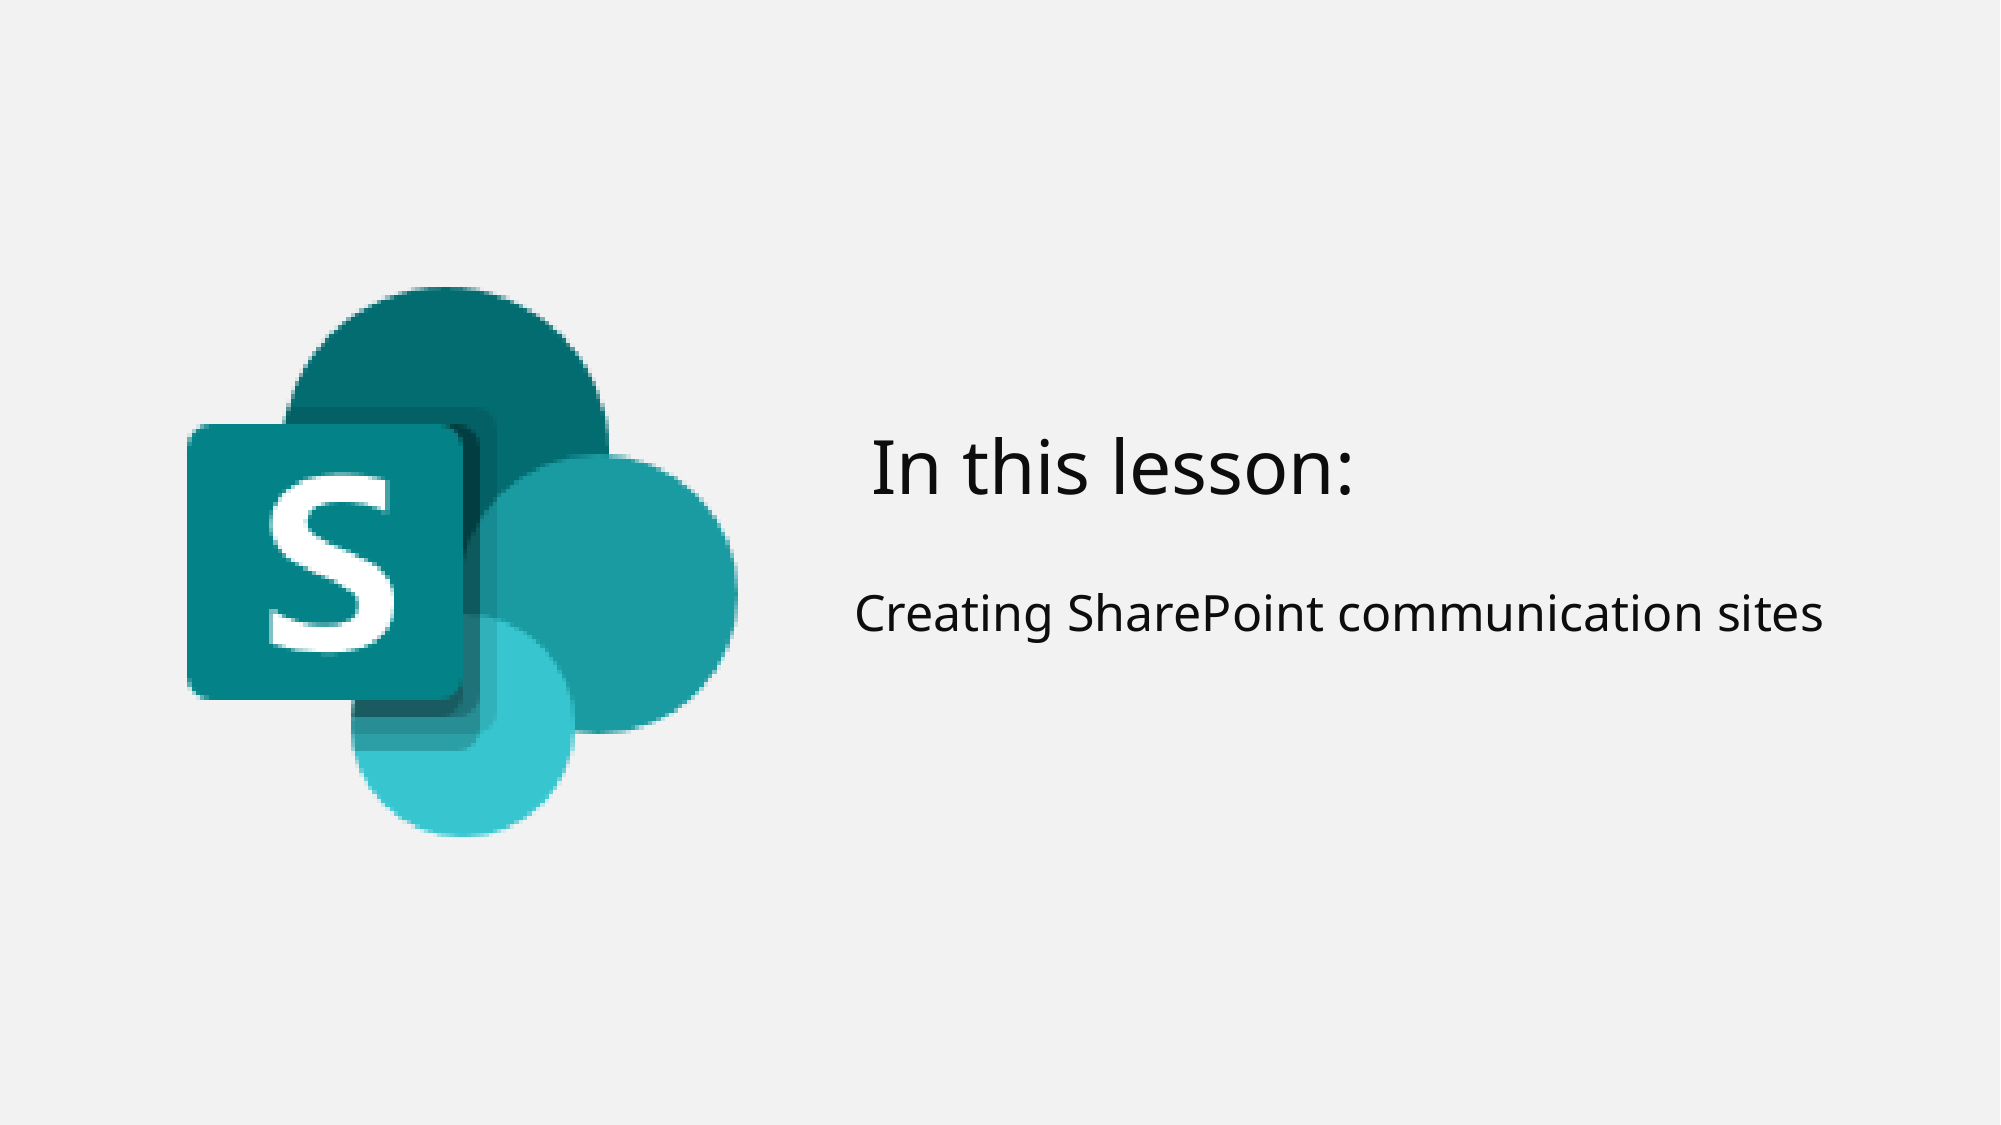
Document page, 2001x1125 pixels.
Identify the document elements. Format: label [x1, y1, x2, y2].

picture [122, 251, 771, 874]
text_box [880, 419, 1799, 643]
